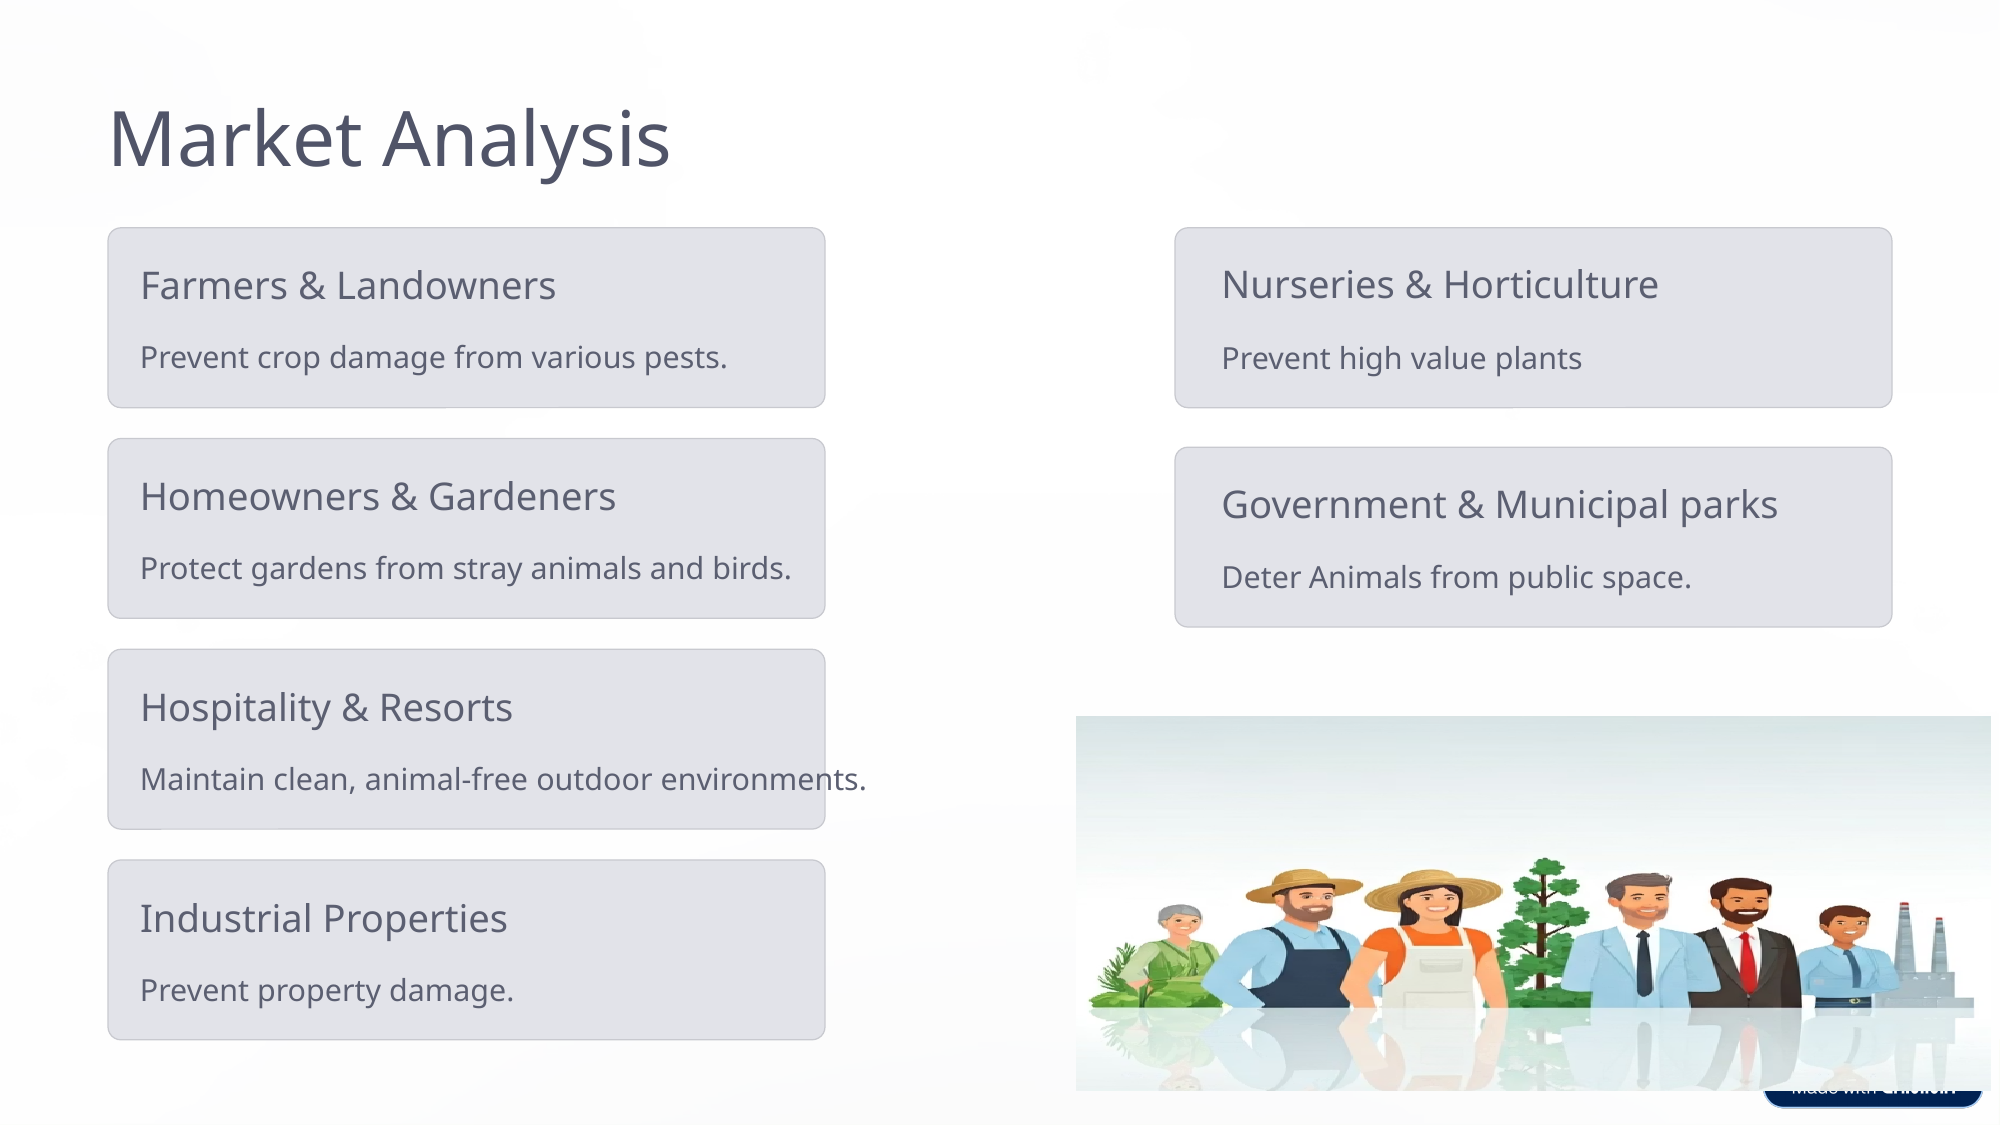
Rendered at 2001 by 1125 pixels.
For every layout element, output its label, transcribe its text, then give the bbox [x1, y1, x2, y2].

text_box Government & Municipal parks [1221, 478, 1640, 527]
text_box Prevent crop damage from various pests. [139, 326, 1110, 376]
text_box Market Analysis [107, 85, 880, 182]
text_box Prevent high value plants [1221, 326, 2000, 377]
text_box [108, 649, 826, 830]
text_box Prevent property damage. [139, 958, 1072, 1008]
text_box Homeowners & Gardeners [139, 470, 618, 519]
text_box Protect gardens from stray animals and birds. [139, 537, 1110, 587]
picture [1075, 715, 1992, 1116]
text_box Farmers & Landowners [139, 259, 558, 308]
text_box Hospitality & Resorts [139, 681, 526, 730]
text_box [108, 438, 826, 619]
text_box [1175, 227, 1893, 408]
text_box Nurseries & Horticulture [1221, 258, 1640, 307]
text_box [1175, 447, 1893, 628]
text_box Industrial Properties [139, 891, 526, 941]
text_box [108, 859, 826, 1040]
text_box Maintain clean, animal-free outdoor environments. [139, 747, 1072, 798]
text_box Deter Animals from public space. [1221, 546, 2000, 596]
text_box [108, 227, 826, 408]
